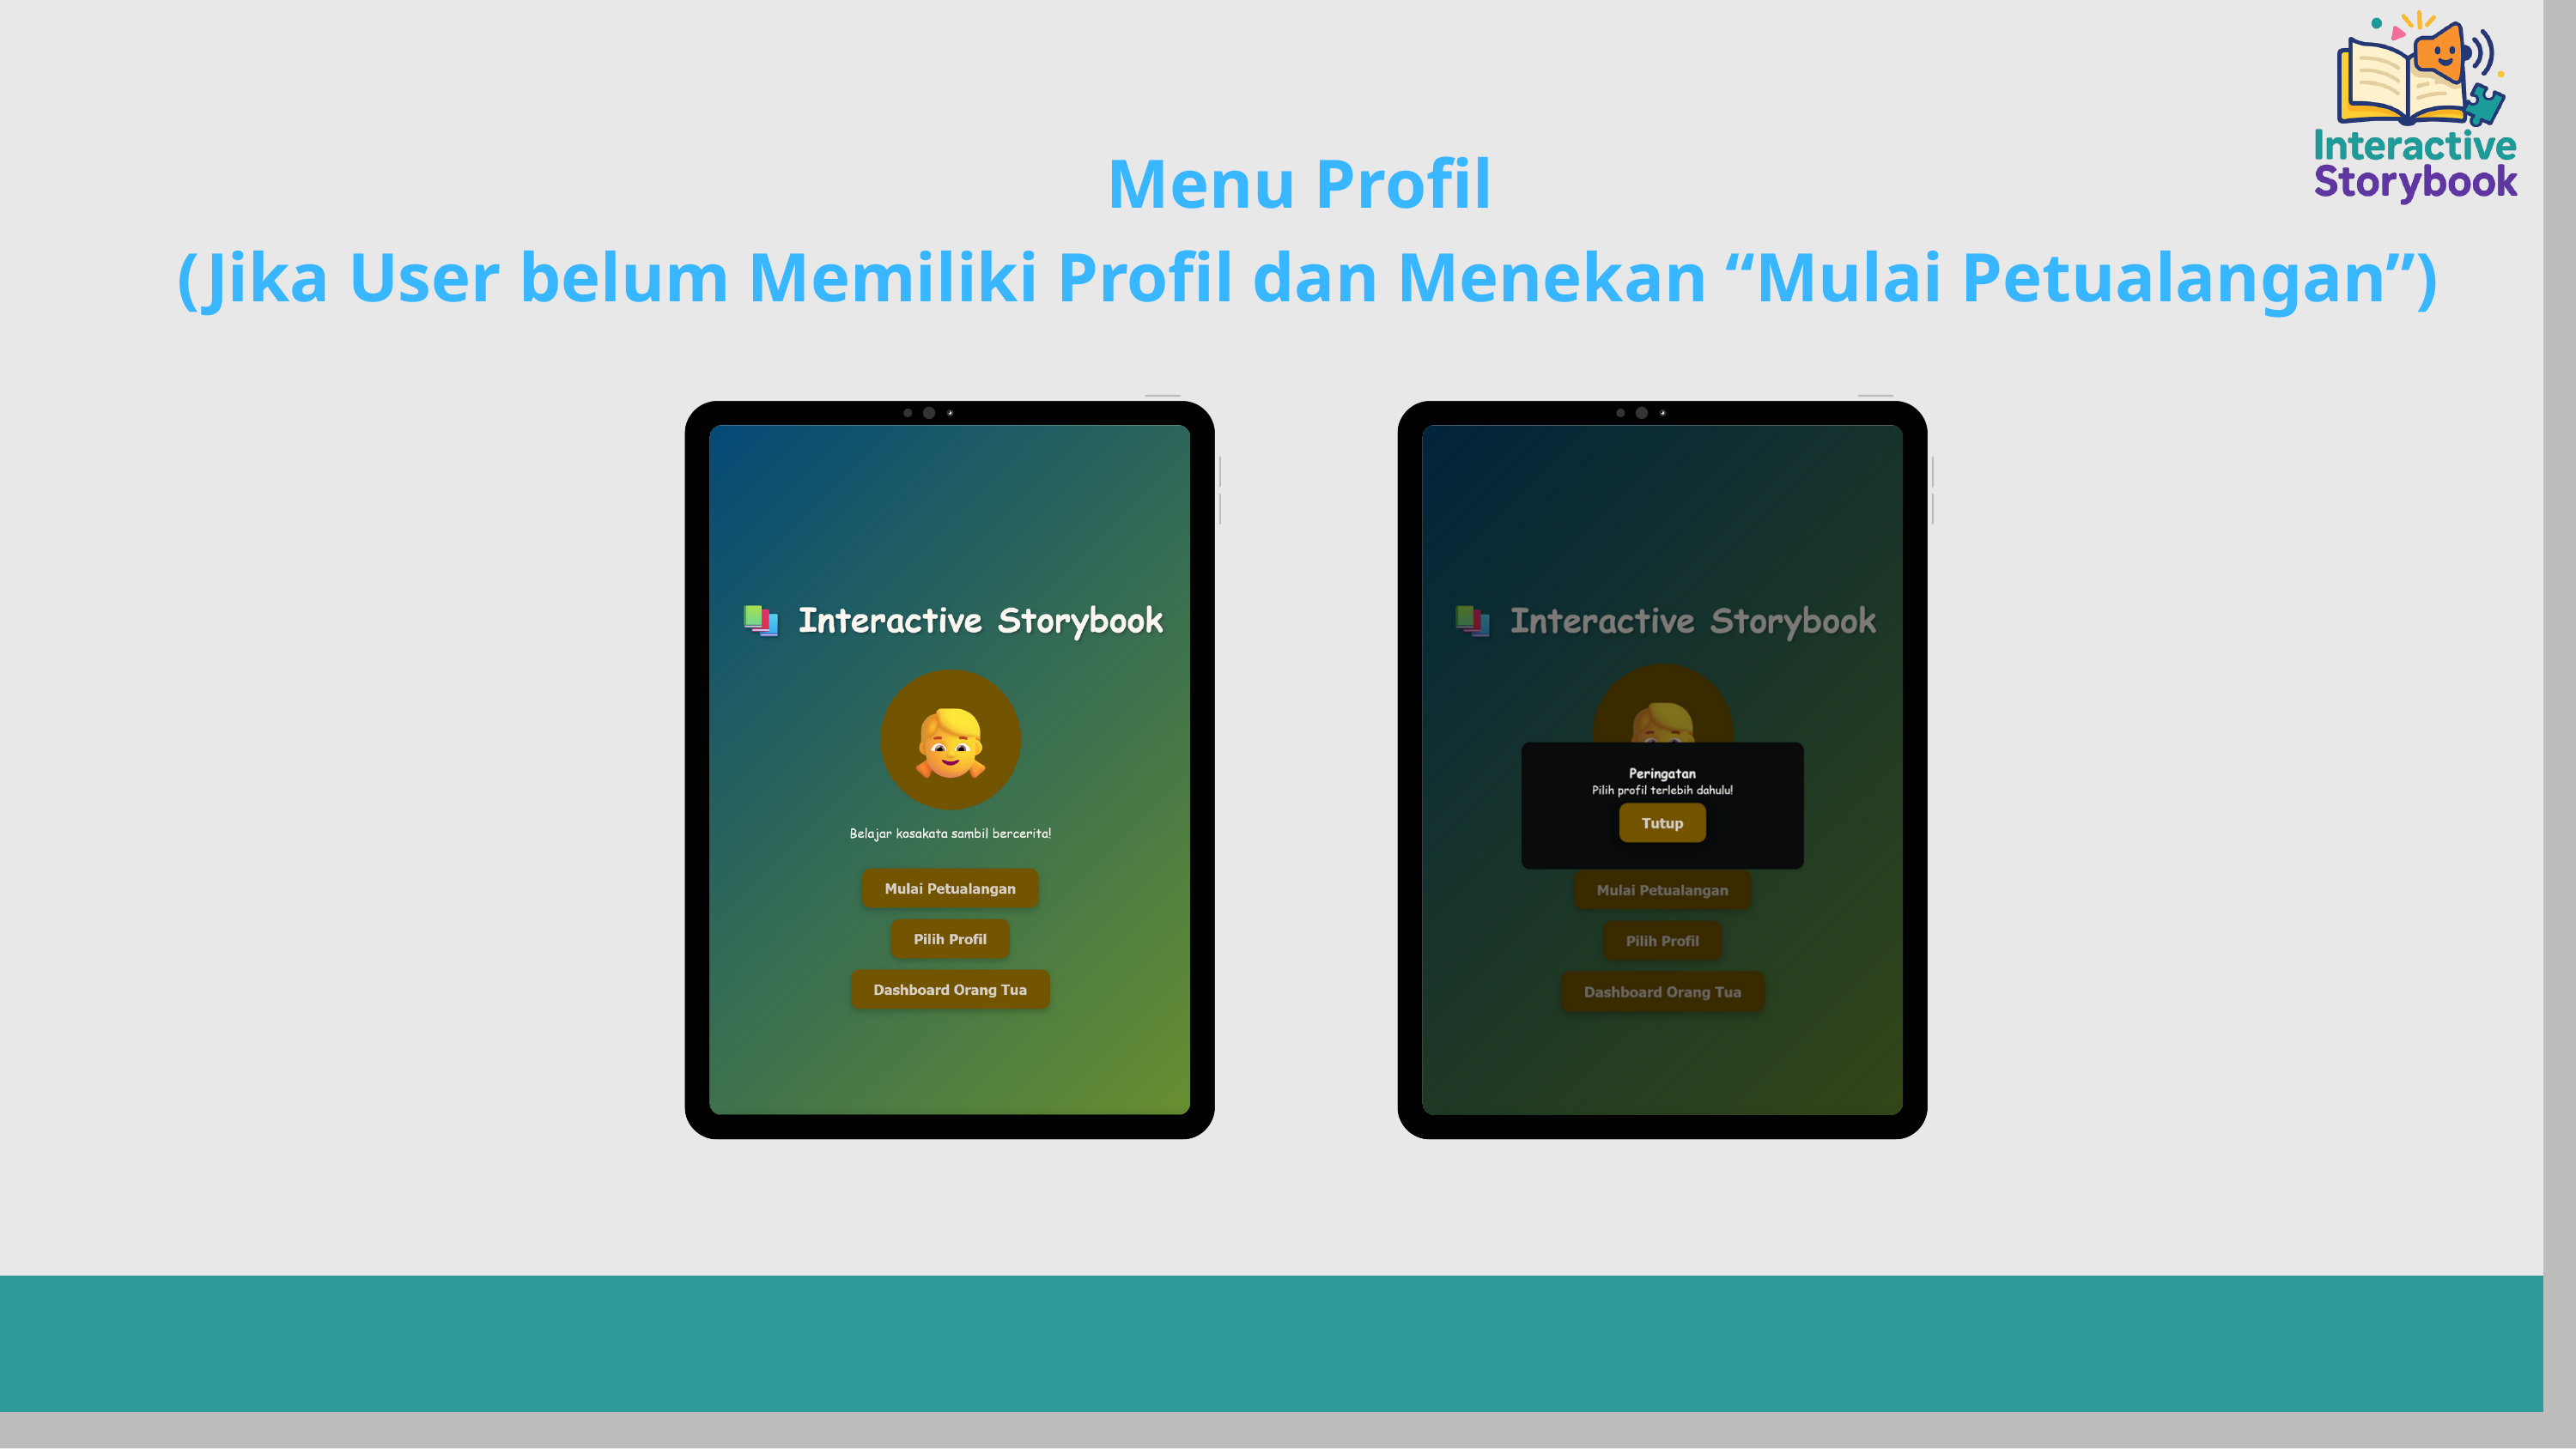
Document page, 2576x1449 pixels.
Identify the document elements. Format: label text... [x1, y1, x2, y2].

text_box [2543, 0, 2576, 1449]
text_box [1393, 394, 1935, 1144]
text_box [1253, 158, 1291, 1449]
text_box [2287, 0, 2543, 227]
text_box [0, 1275, 1248, 1449]
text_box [680, 394, 1222, 1144]
text_box Menu Profil (Jika User belum Memiliki Profil dan Menekan “Mulai Petualangan”) [125, 127, 2493, 316]
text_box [1297, 1275, 2538, 1449]
